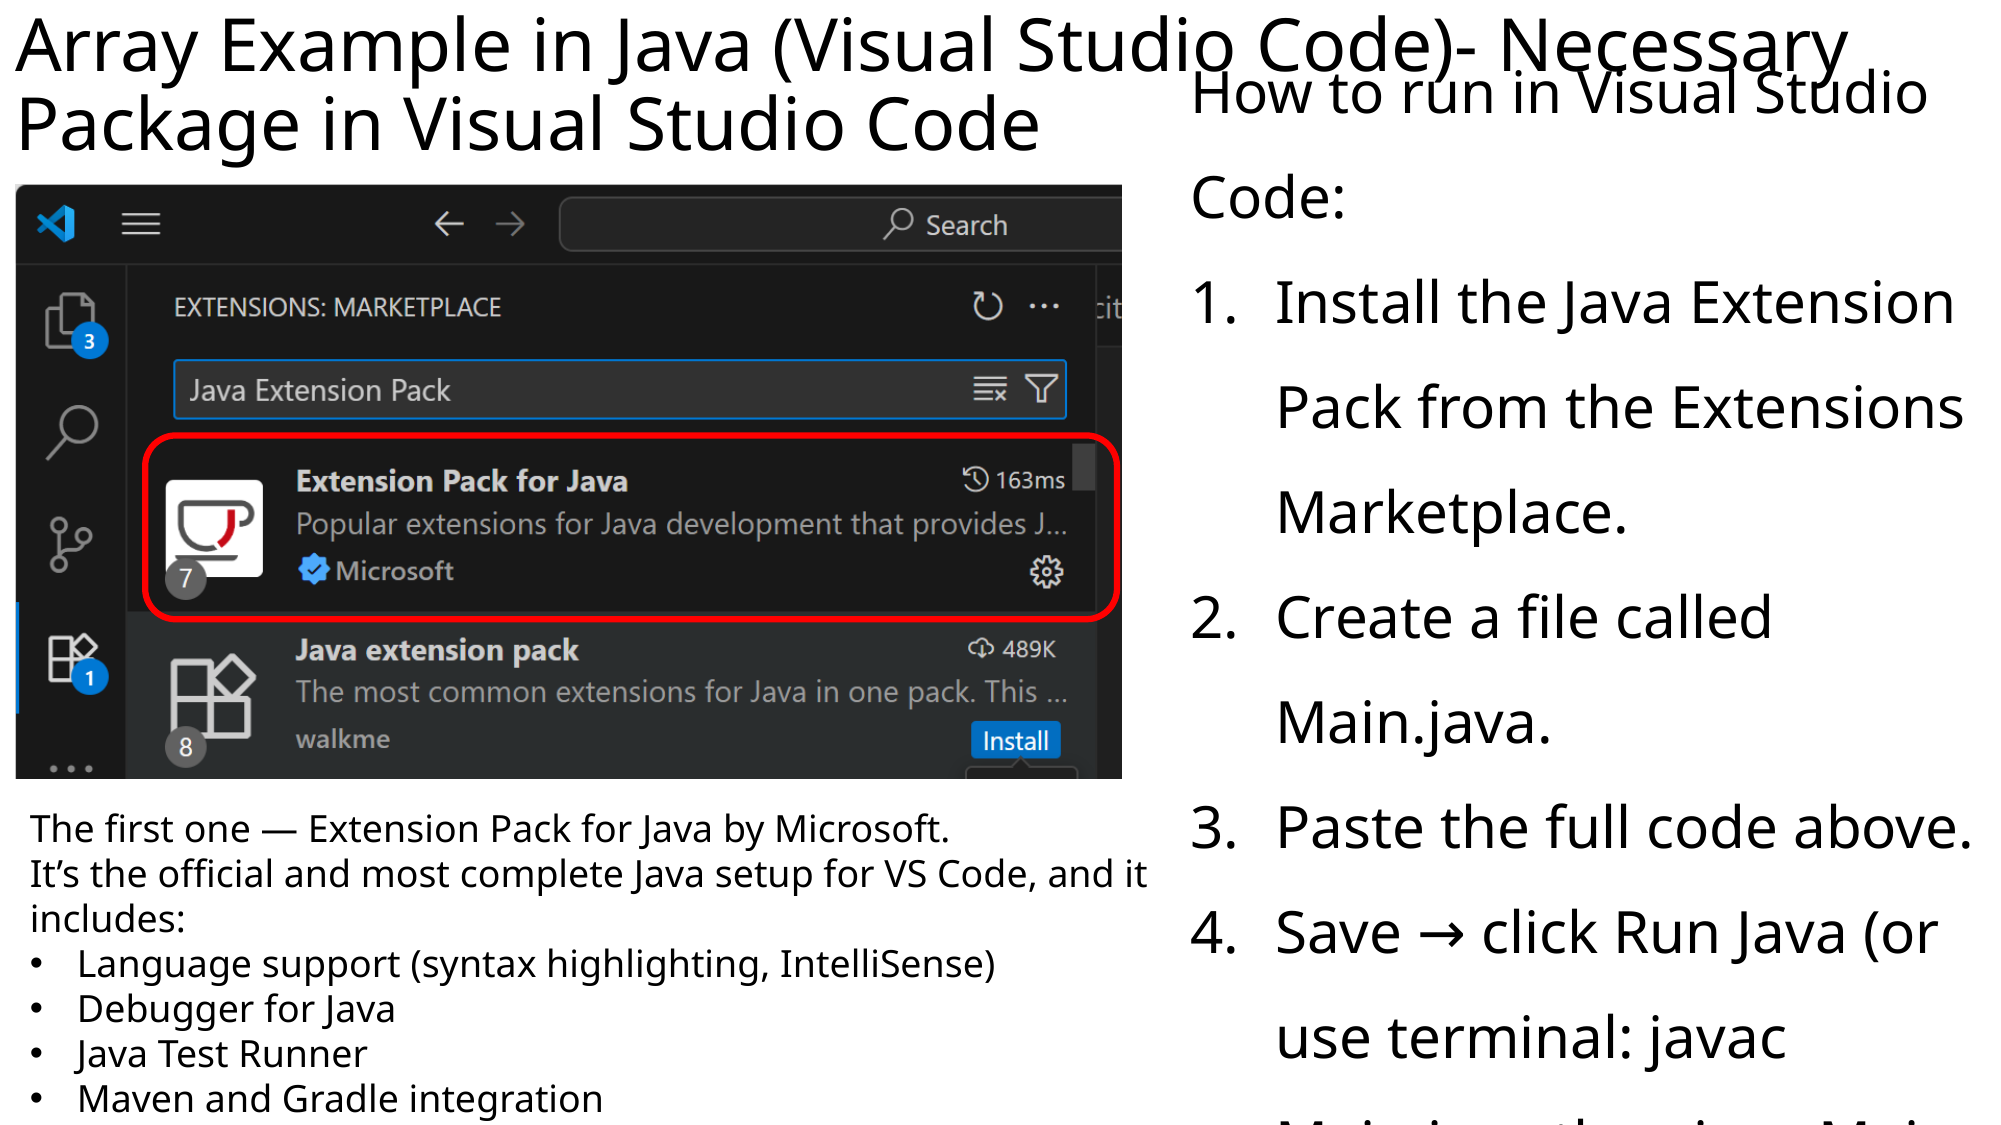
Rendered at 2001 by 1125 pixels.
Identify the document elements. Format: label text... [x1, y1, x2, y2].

picture [14, 183, 1123, 780]
title Array Example in Java (Visual Studio Code)- Necessary Package in Visual Studio Code [0, 0, 2000, 175]
text_box How to run in Visual Studio Code: Install the Java Extension Pack from the Extensions Marketplace. Create a file called Main.java. Paste the full code above. Save → click Run Java (or use terminal: javac Main.java then java Main [1175, 13, 2000, 1125]
text_box The first one — Extension Pack for Java by Microsoft. It’s the official and most complete Java setup for VS Code, and it includes: Language support (syntax highlighting, IntelliSense) Debugger for Java Java Test Runner Maven and Gradle integration Project Manager for Java [15, 797, 1198, 1125]
